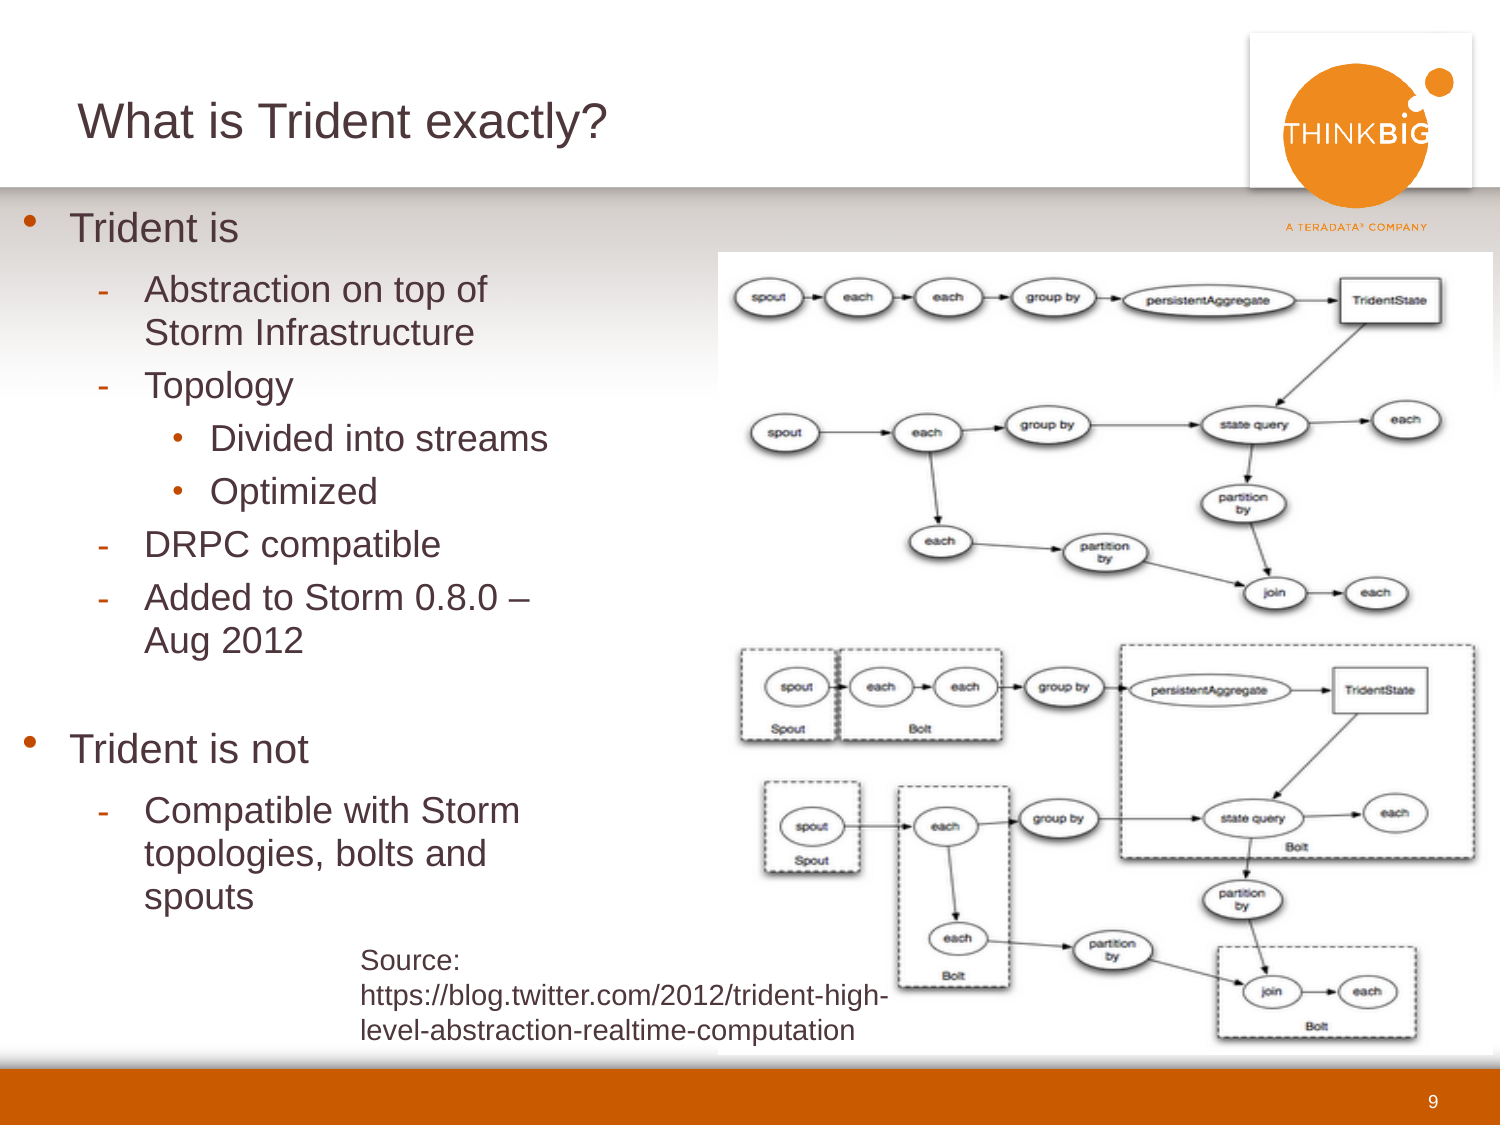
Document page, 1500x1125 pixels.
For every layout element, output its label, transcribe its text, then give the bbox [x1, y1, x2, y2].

title What is Trident exactly? [62, 80, 1250, 157]
text_box Trident is Abstraction on top of Storm Infrastructure Topology Divided into streams Optimized DRPC compatible Added to Storm 0.8.0 – Aug 2012 Trident is not Compatible with Storm topologies, bolts and spouts [7, 196, 612, 926]
text_box Source: https://blog.twitter.com/2012/trident-high-level-abstraction-realtime-computation [345, 933, 713, 1054]
picture [0, 0, 1500, 1125]
